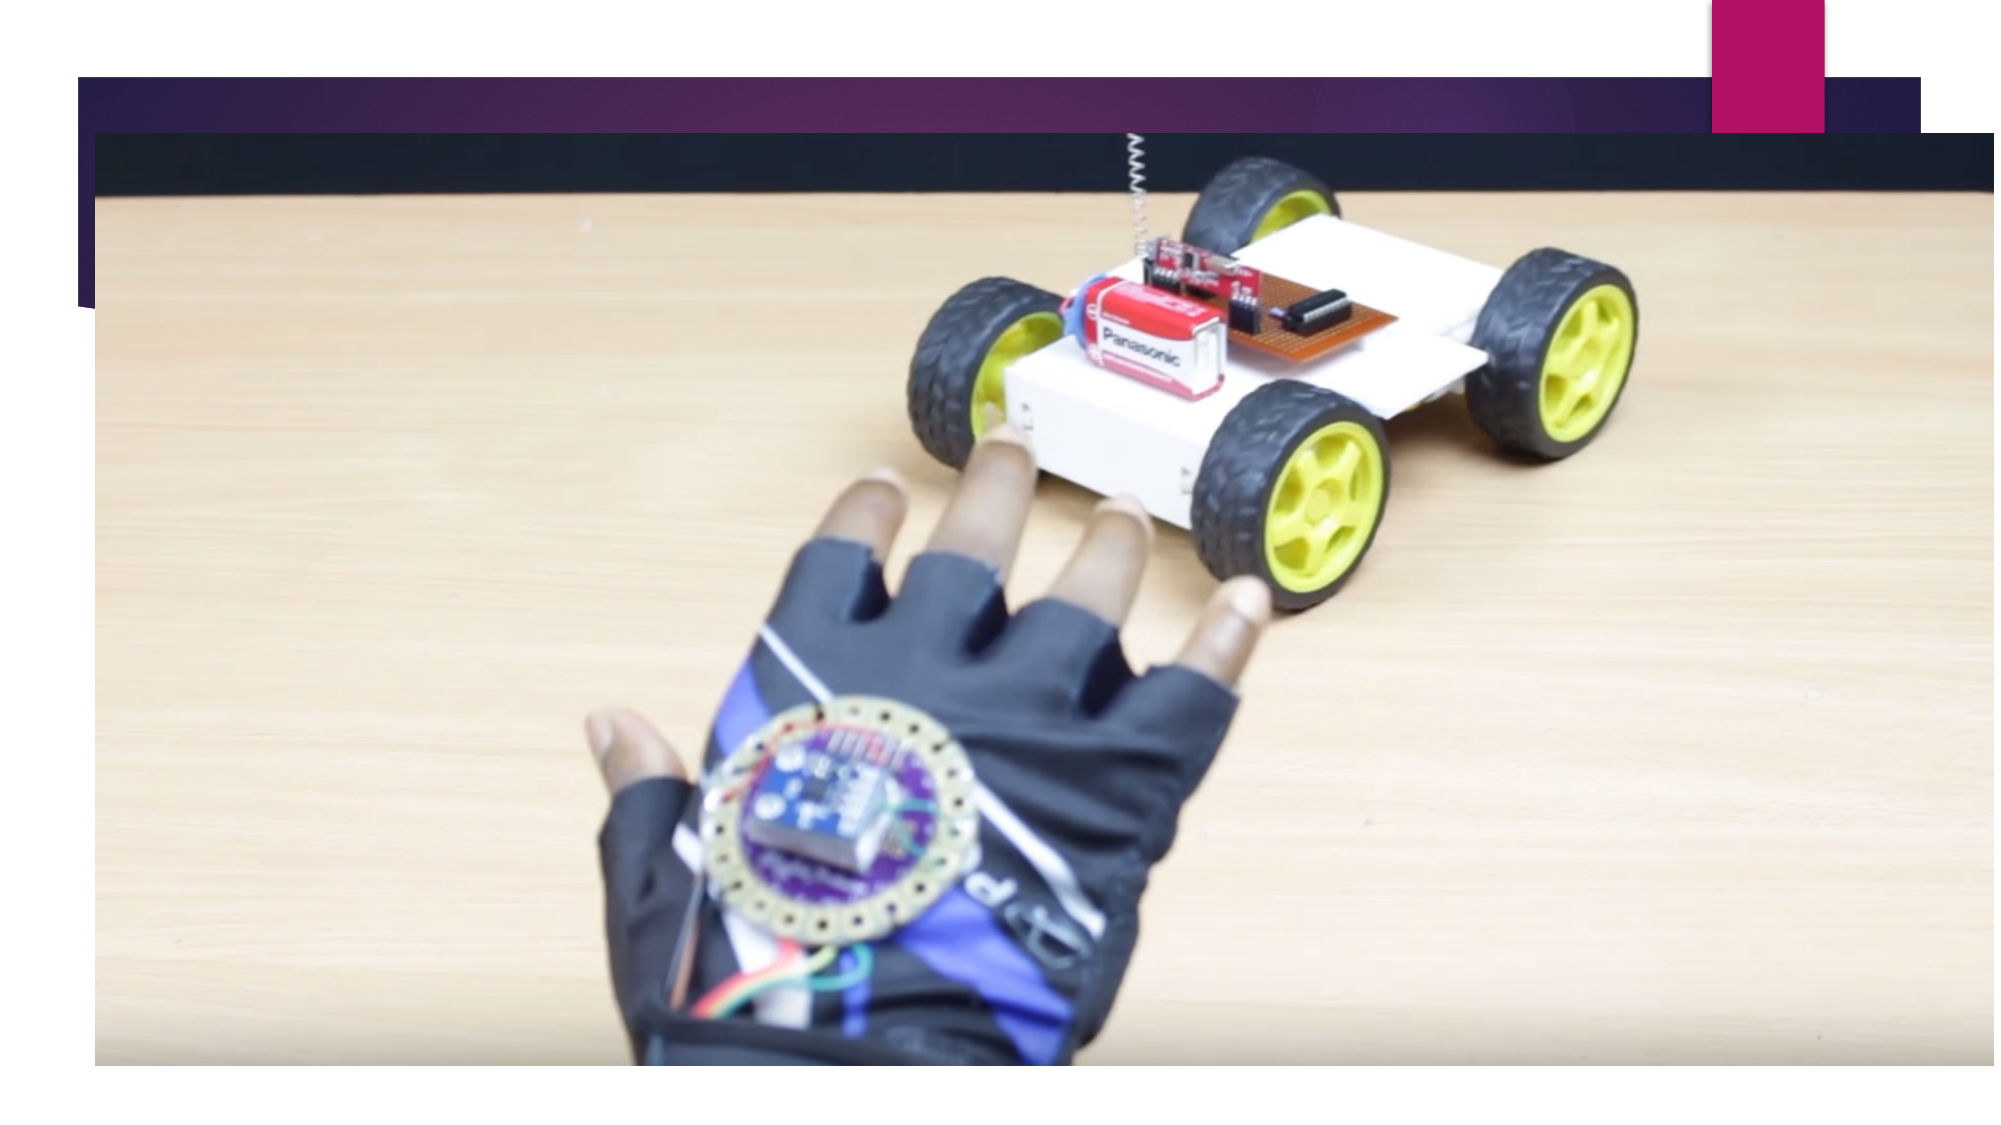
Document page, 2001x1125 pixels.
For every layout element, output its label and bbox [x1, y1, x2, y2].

picture [94, 133, 1994, 1066]
